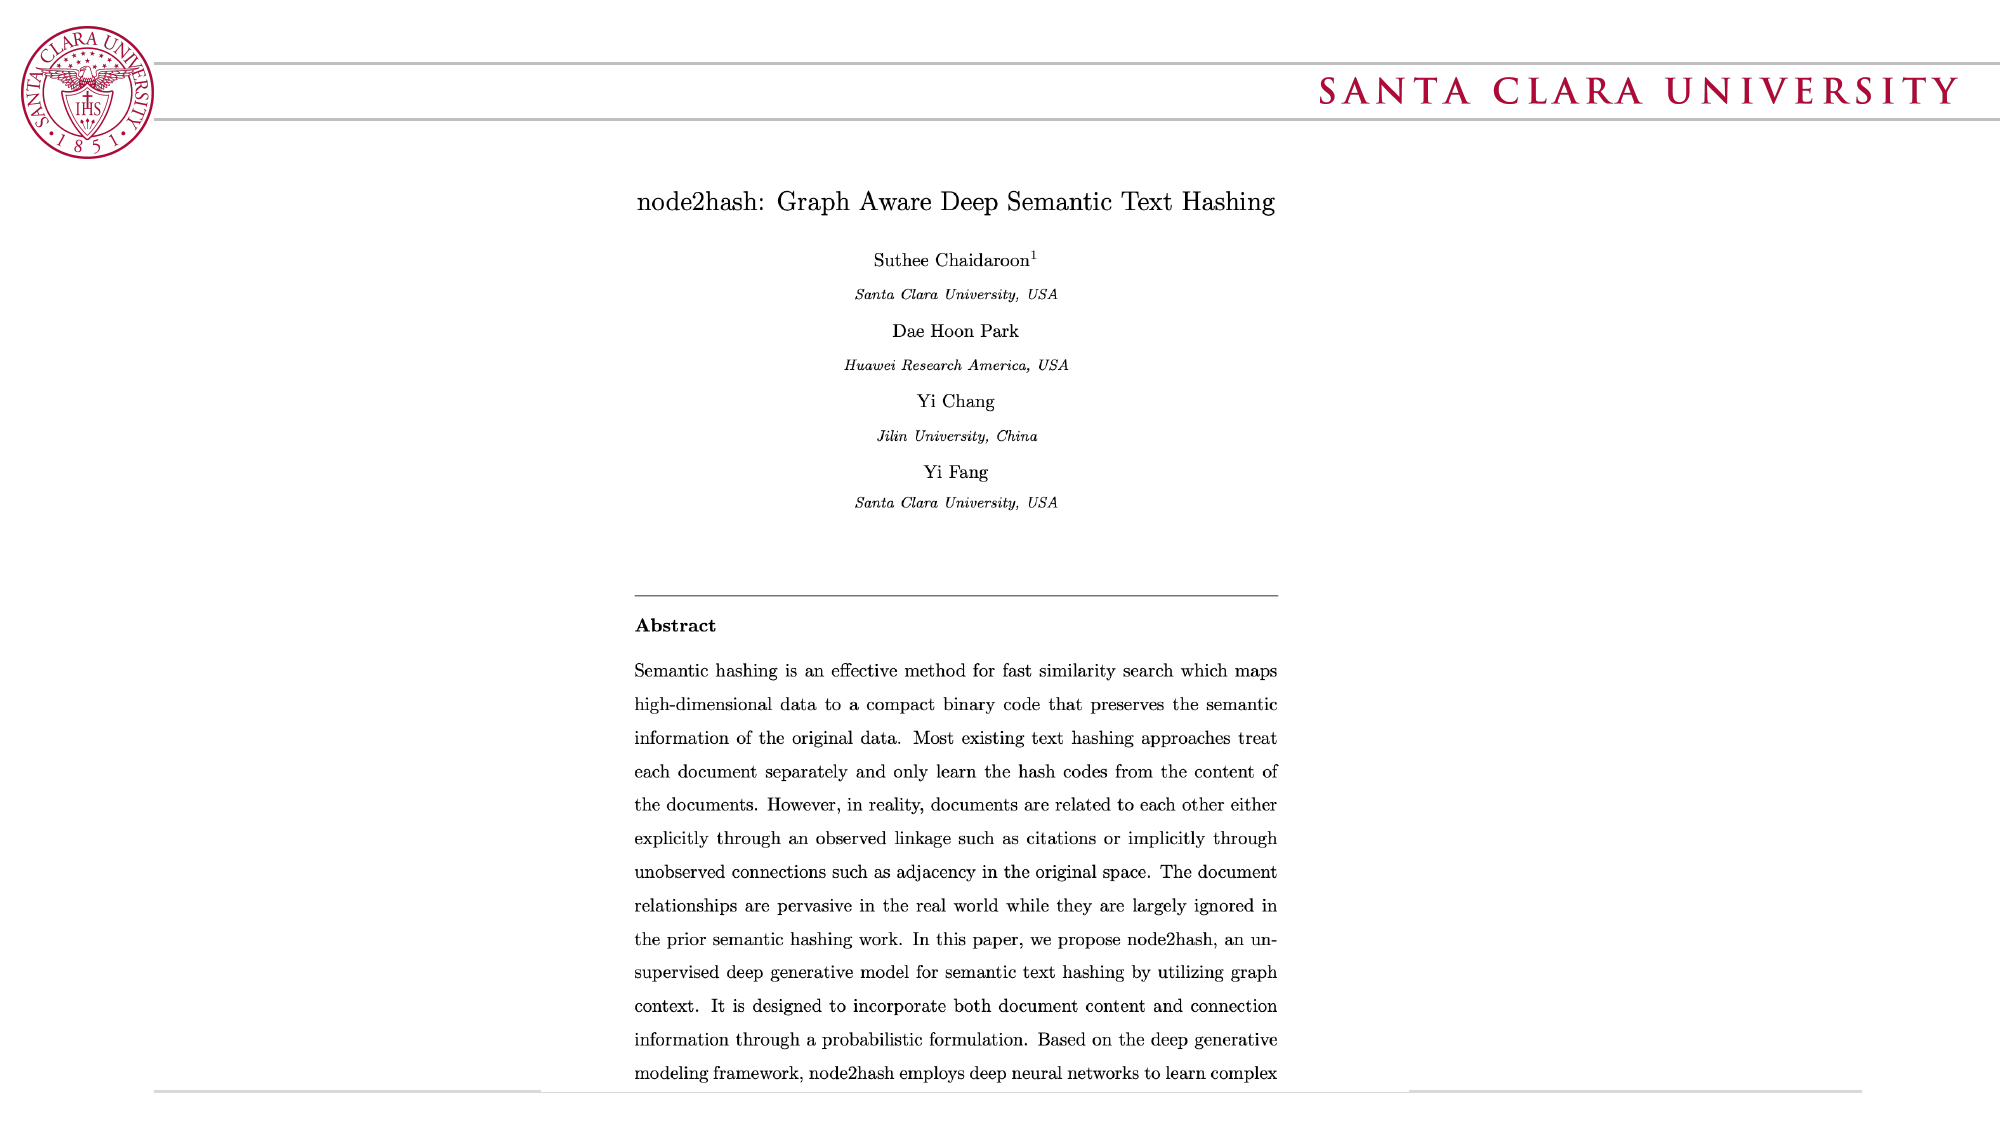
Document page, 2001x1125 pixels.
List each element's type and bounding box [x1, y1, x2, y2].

picture [1320, 77, 1958, 104]
picture [541, 127, 1409, 1092]
picture [21, 26, 154, 159]
